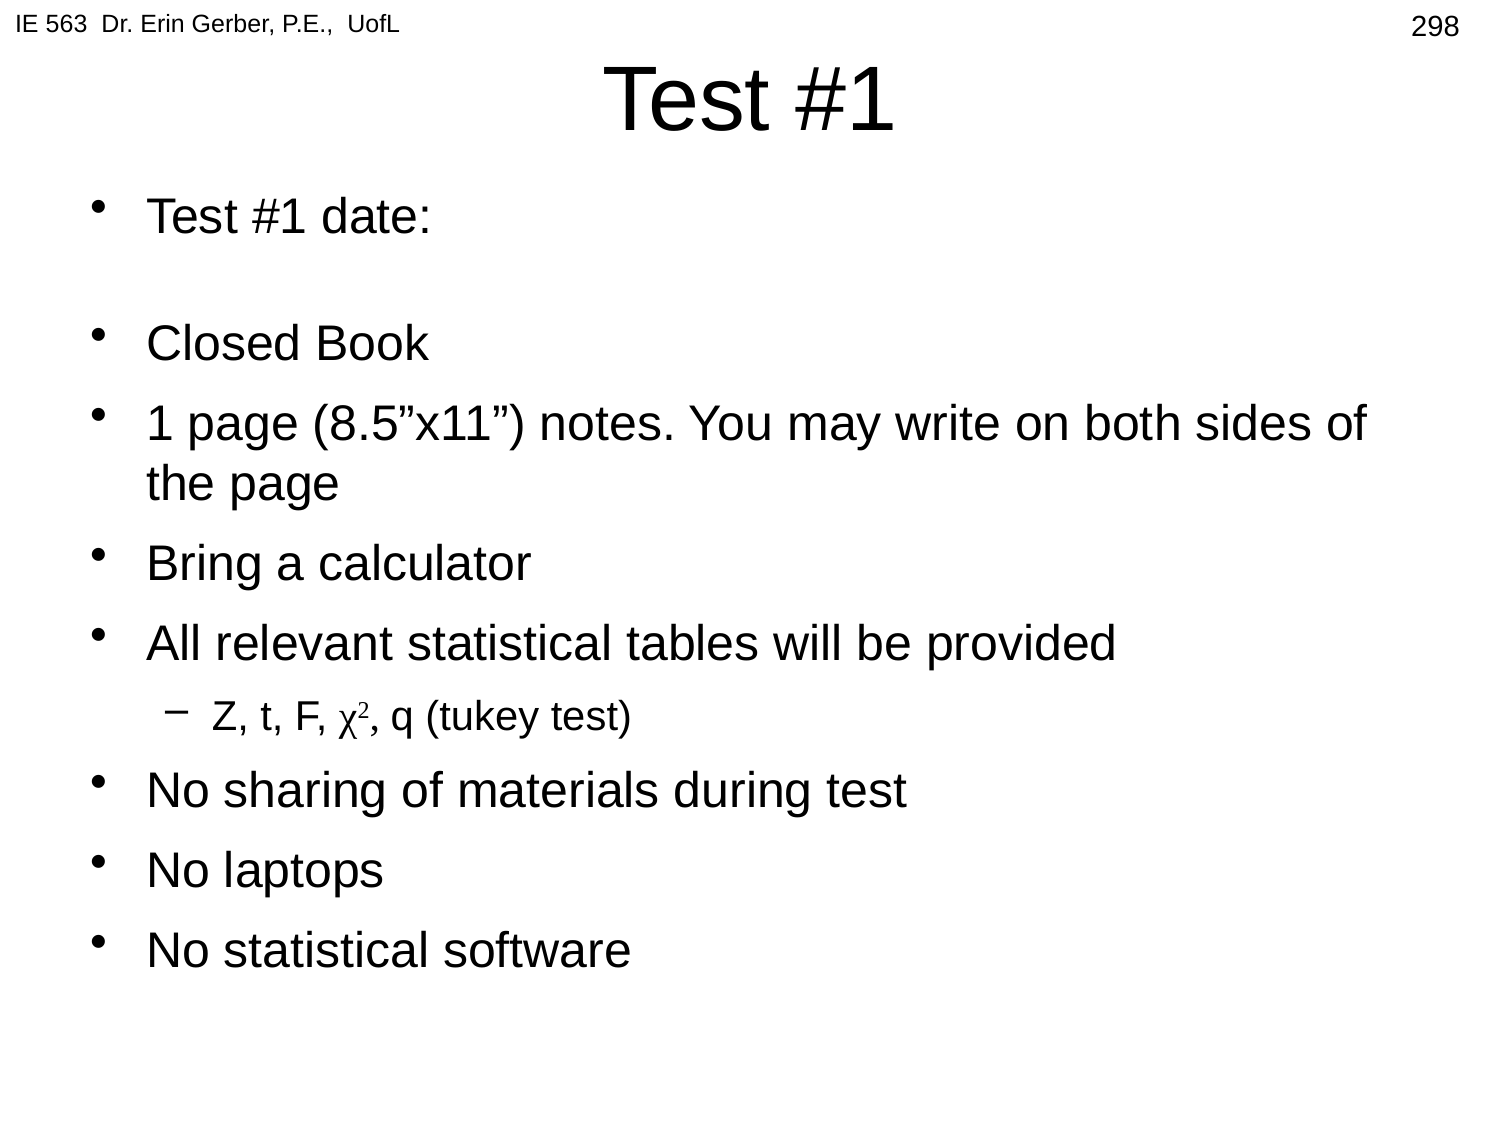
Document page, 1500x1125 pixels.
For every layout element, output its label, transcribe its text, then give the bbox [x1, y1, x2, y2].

list Test #1 date: Closed Book 1 page (8.5”x11”) notes. You may write on both sides of the page Bring a calculator All relevant statistical tables will be provided Z, t, F, χ2, q (tukey test) No sharing of materials during test No laptops No statistical software [74, 187, 1426, 1063]
footer IE 563 Dr. Erin Gerber, P.E., UofL [0, 0, 74, 79]
title Test #1 [74, 0, 1426, 187]
slide_number 298 [1426, 0, 1476, 79]
